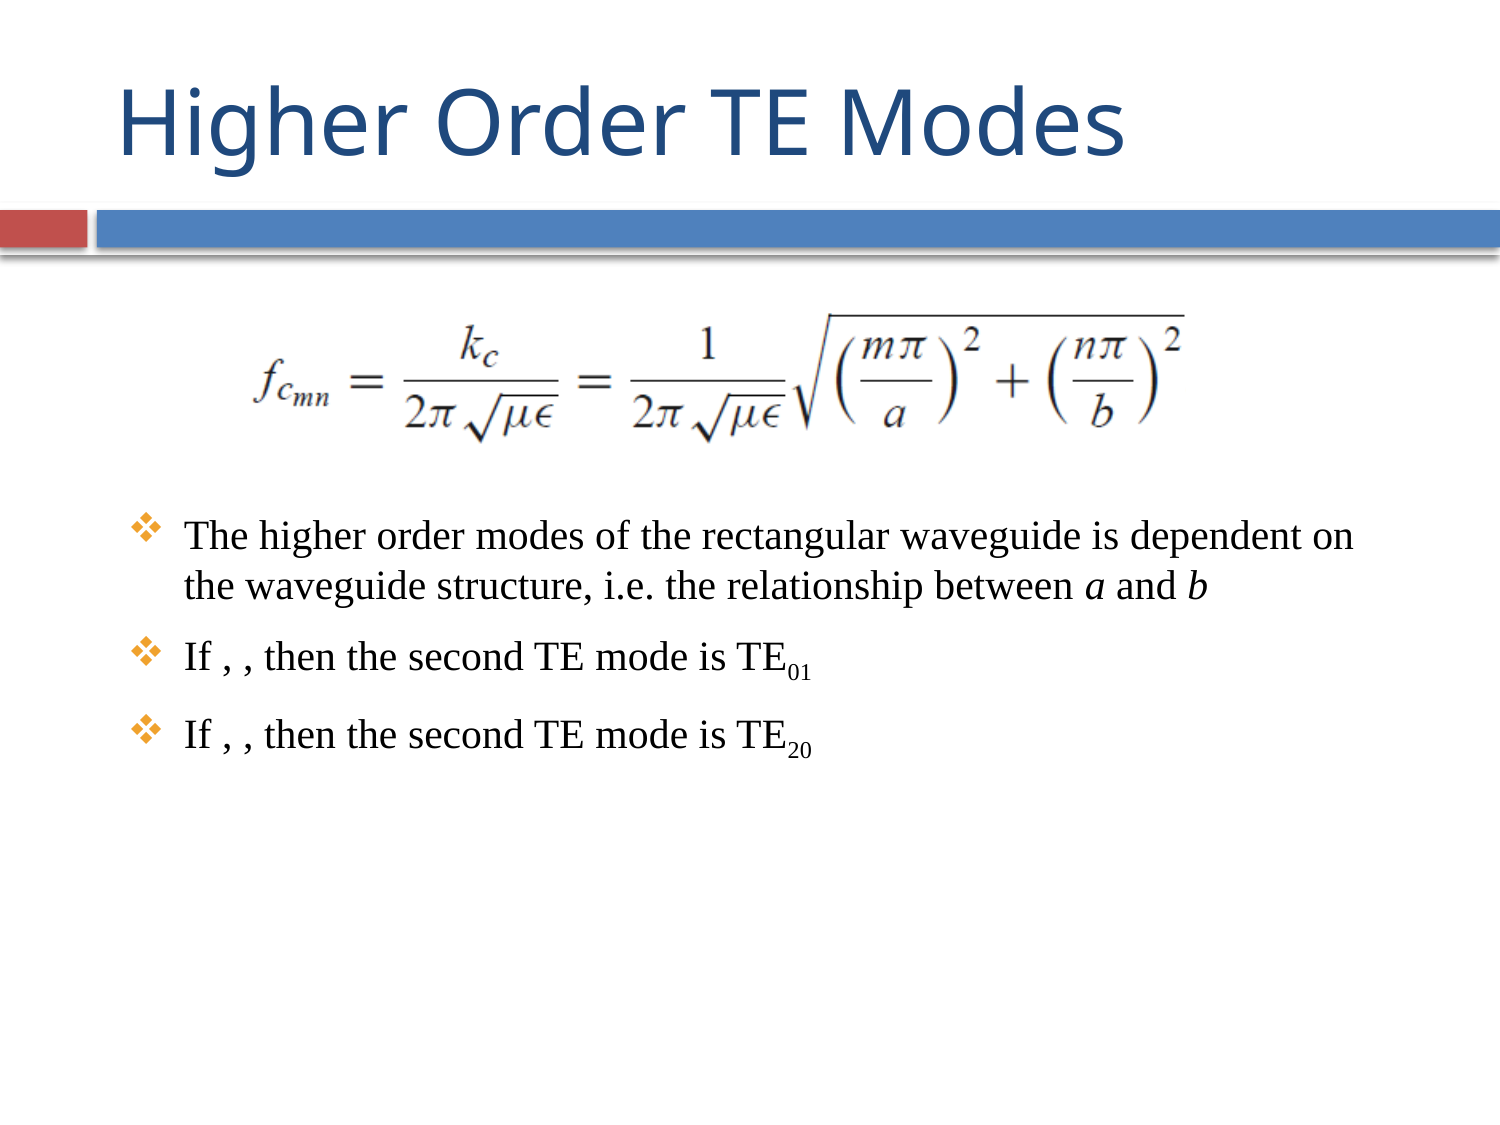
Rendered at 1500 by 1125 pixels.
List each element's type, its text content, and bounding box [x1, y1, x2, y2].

title Higher Order TE Modes [100, 37, 1438, 200]
picture [249, 312, 1187, 445]
